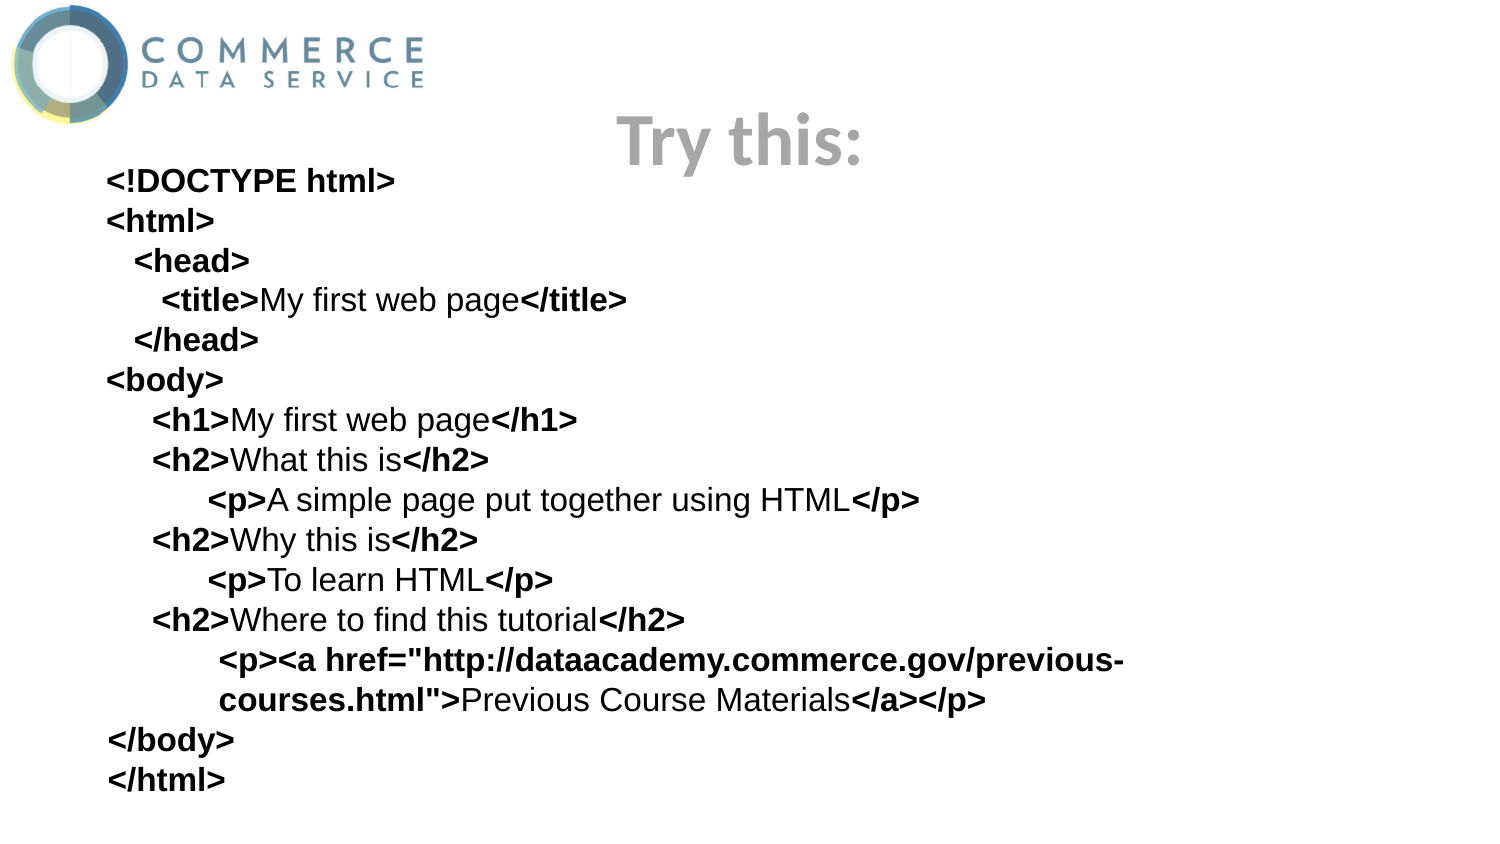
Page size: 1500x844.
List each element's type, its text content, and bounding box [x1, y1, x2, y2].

text_box <!DOCTYPE html> <html> <head> <title>My first web page</title> </head> <body> <h1>My first web page</h1> <h2>What this is</h2> <p>A simple page put together using HTML</p> <h2>Why this is</h2> <p>To learn HTML</p> <h2>Where to find this tutorial</h2> <p><a href="http://dataacademy.commerce.gov/previous-courses.html">Previous Course Materials</a></p> </body> </html> [90, 103, 1448, 666]
text_box Try this: [62, 75, 1419, 193]
picture [0, 0, 437, 131]
